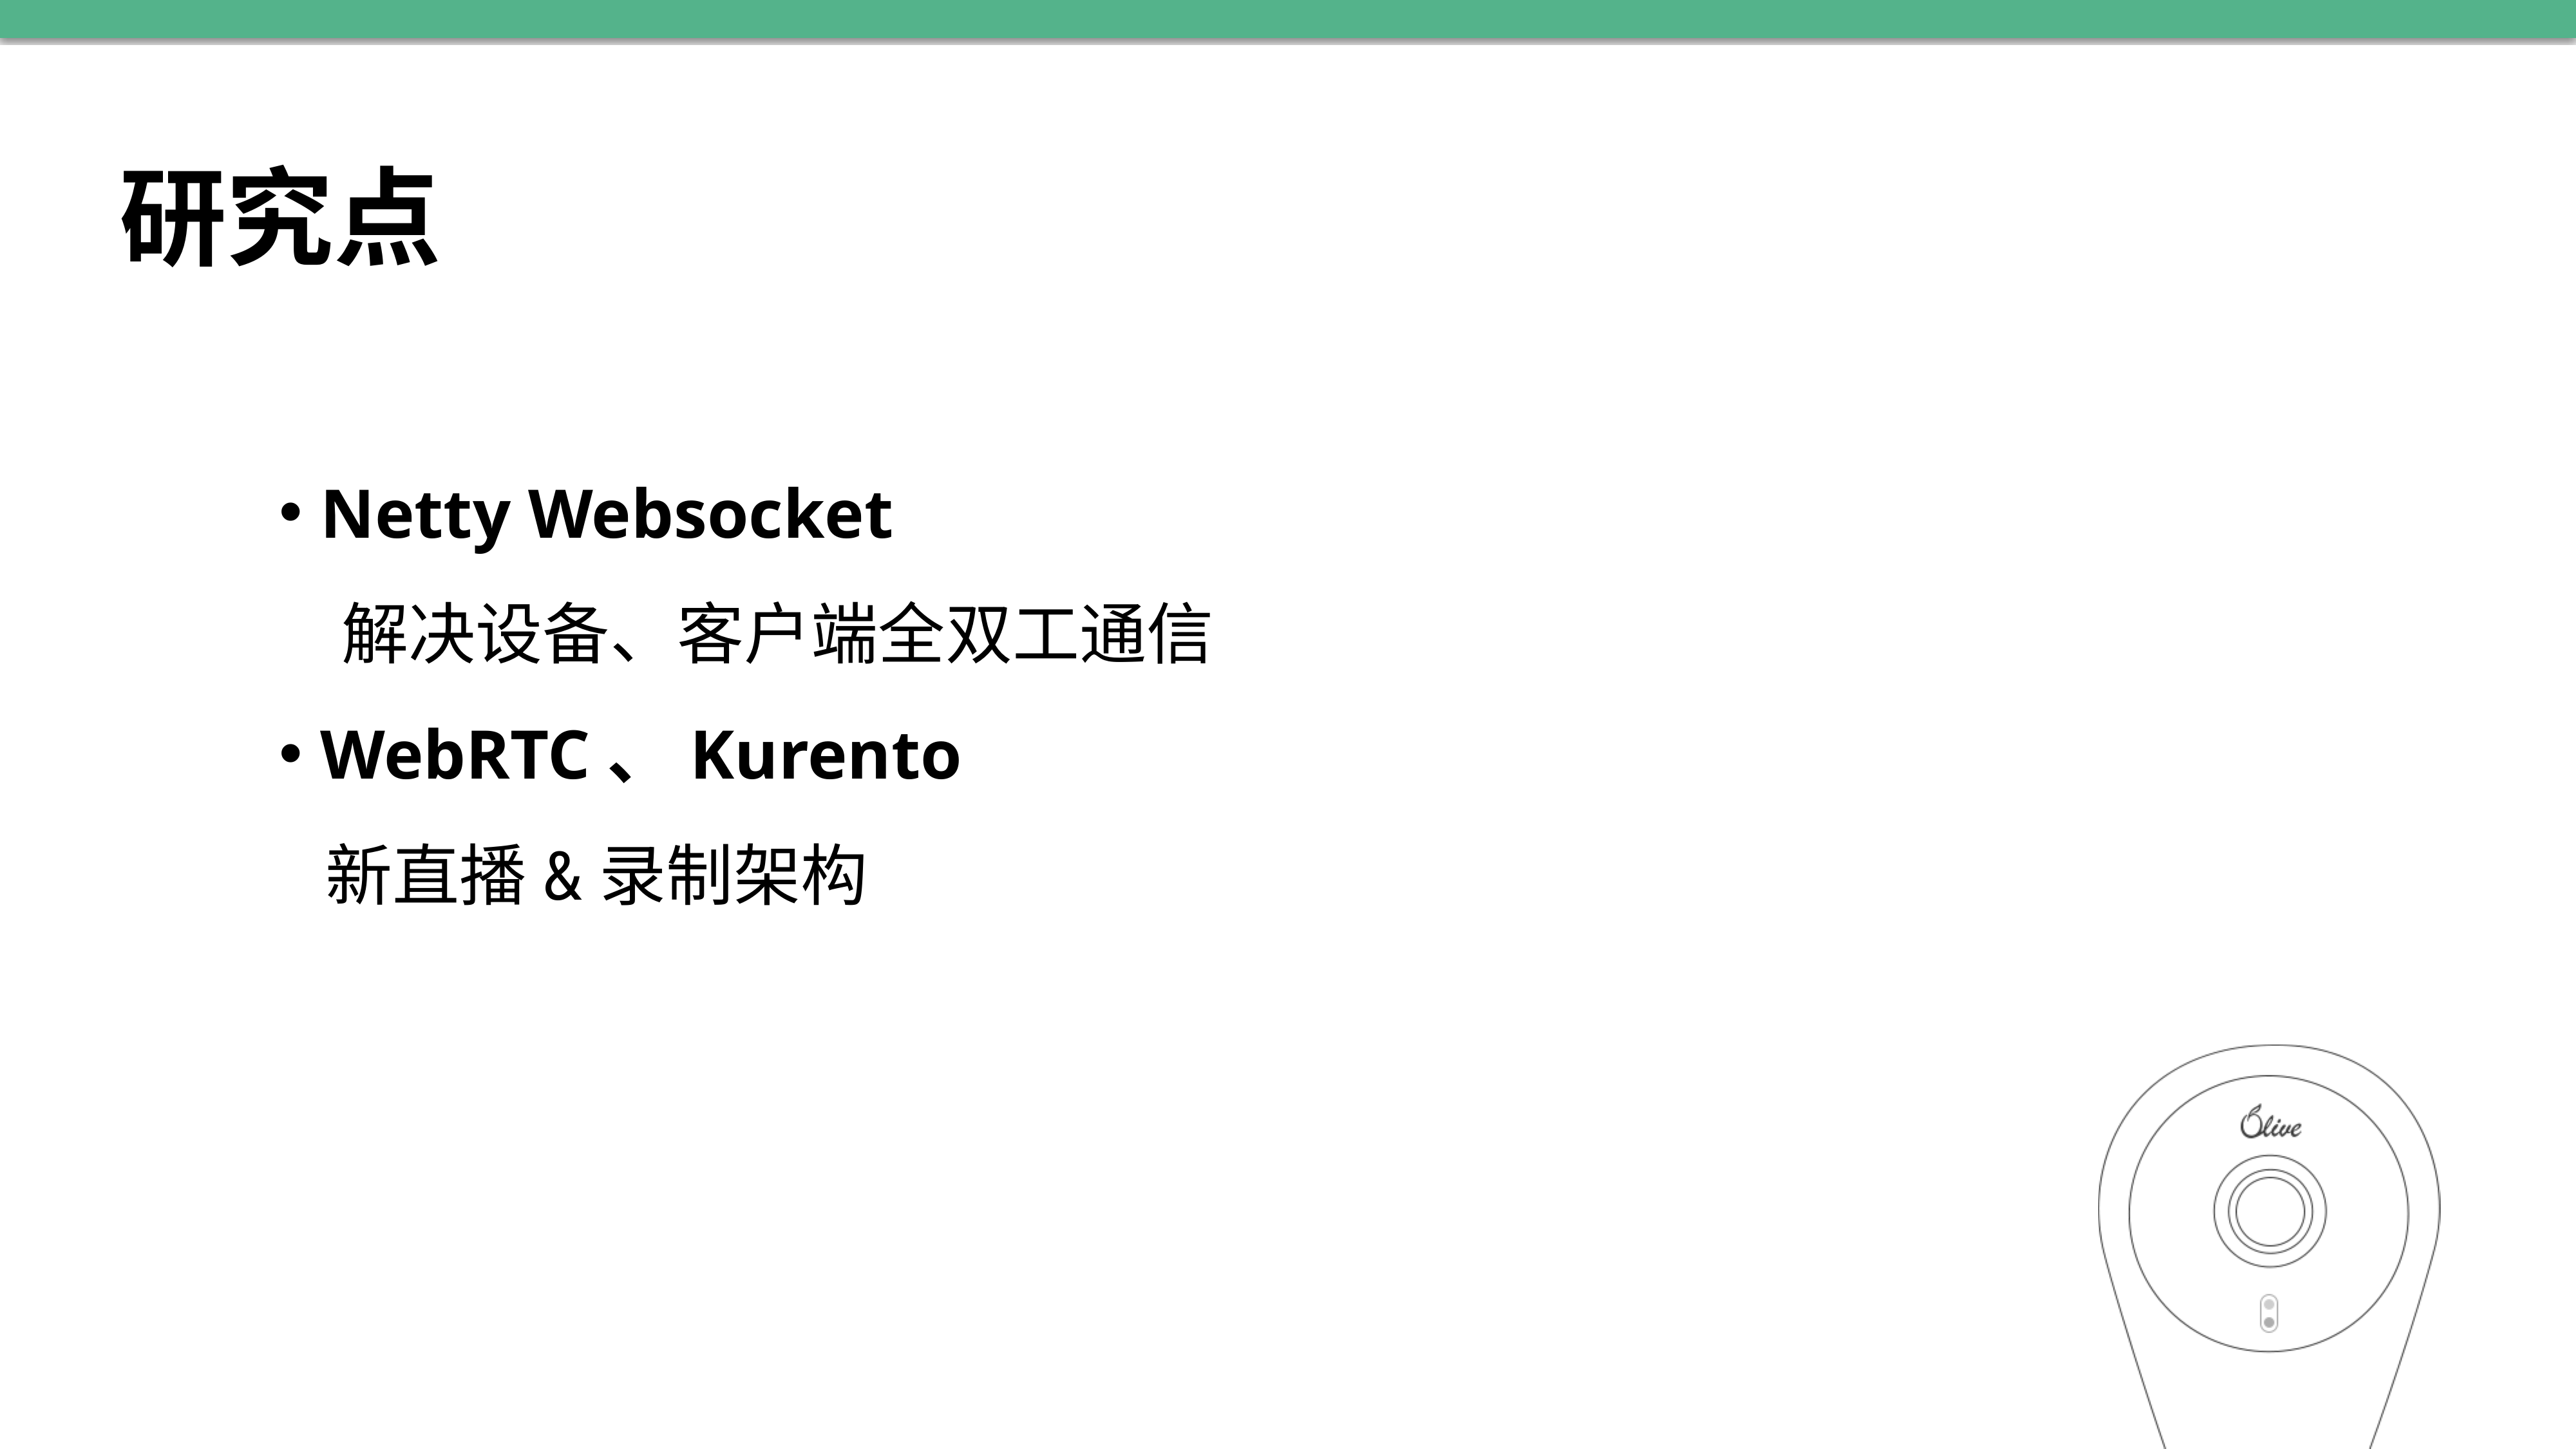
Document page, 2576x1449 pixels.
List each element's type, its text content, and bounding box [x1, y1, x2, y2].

picture [2098, 1045, 2441, 1449]
text_box 研究点 [113, 144, 1588, 284]
text_box Netty Websocket 解决设备、客户端全双工通信 WebRTC、Kurento 新直播&录制架构 [270, 426, 1972, 918]
